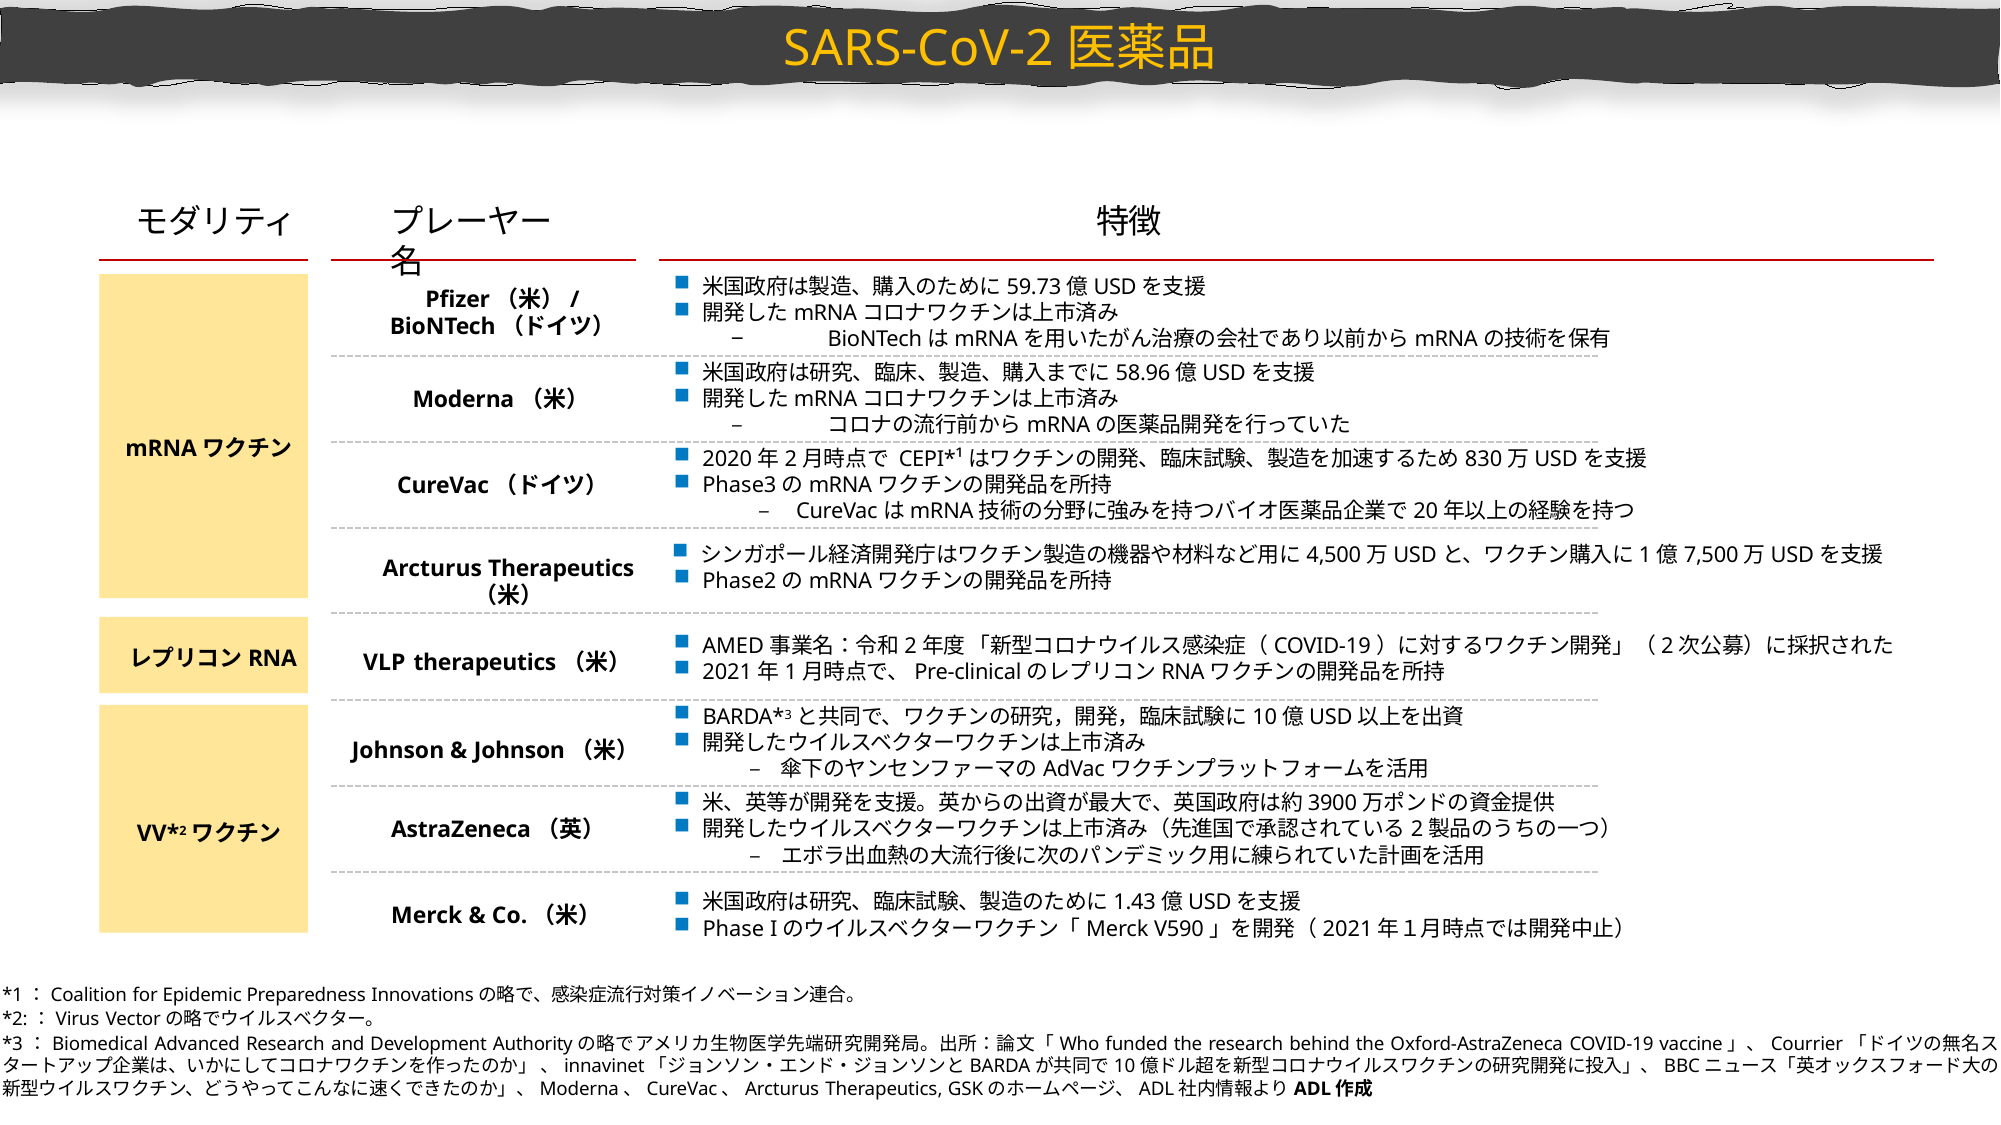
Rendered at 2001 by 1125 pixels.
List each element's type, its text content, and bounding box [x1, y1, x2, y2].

text_box 米国政府は研究、臨床試験、製造のために1.43億USDを支援 Phase Iのウイルスベクターワクチン「Merck V590」を開発（2021年１月時点では開発中止） [672, 885, 1984, 941]
text_box レプリコンRNA [99, 616, 308, 694]
text_box Moderna（米） [410, 382, 637, 412]
text_box AMED事業名：令和2年度 「新型コロナウイルス感染症（COVID-19）に対するワクチン開発」（2次公募）に採択された 2021年1月時点で、Pre-clinicalのレプリコンRNAワクチンの開発品を所持 [672, 629, 1988, 684]
text_box 米、英等が開発を支援。英からの出資が最大で、英国政府は約3900万ポンドの資金提供 開発したウイルスベクターワクチンは上市済み（先進国で承認されている2製品のうちの一つ） ‒ エボラ出血熱の大流行後に次のパンデミック用に練られていた計画を活用 [672, 786, 1984, 868]
text_box Johnson & Johnson（米） [349, 733, 667, 764]
text_box 米国政府は研究、臨床、製造、購入までに58.96億USDを支援 開発したmRNAコロナワクチンは上市済み ‒ コロナの流行前からmRNAの医薬品開発を行っていた [672, 356, 2000, 438]
text_box プレーヤー名 [387, 197, 580, 260]
text_box BARDA*3と共同で、ワクチンの研究，開発，臨床試験に10億USD以上を出資 開発したウイルスベクターワクチンは上市済み ‒ 傘下のヤンセンファーマのAdVacワクチンプラットフォームを活用 [667, 700, 1984, 782]
text_box VV*2ワクチン [99, 704, 308, 933]
text_box *1：Coalition for Epidemic Preparedness Innovationsの略で、感染症流行対策イノベーション連合。 *2:：Virus Vectorの略でウイルスベクター。 *3：Biomedical Advanced Research and Development Authorityの略でアメリカ生物医学先端研究開発局。出所：論文「Who funded the research behind the Oxford-AstraZeneca COVID-19 vaccine」、Courrier「ドイツの無名スタートアップ企業は、いかにしてコロナワクチンを作ったのか」 、innavinet「ジョンソン・エンド・ジョンソンとBARDAが共同で10億ドル超を新型コロナウイルスワクチンの研究開発に投入」、BBCニュース「英オックスフォード大の新型ウイルスワクチン、どうやってこんなに速くできたのか」、Moderna、CureVac、Arcturus Therapeutics, GSKのホームページ、ADL社内情報よりADL作成 [0, 980, 2000, 1099]
text_box プレーヤー名 [387, 261, 580, 280]
text_box 米国政府は製造、購入のために59.73億USDを支援 開発したmRNAコロナワクチンは上市済み ‒ BioNTechはmRNAを用いたがん治療の会社であり以前からmRNAの技術を保有 [672, 270, 1988, 352]
text_box 特徴 [1093, 197, 1165, 240]
text_box AstraZeneca（英） [389, 812, 626, 842]
text_box CureVac（ドイツ） [394, 468, 637, 498]
text_box mRNAワクチン [99, 274, 308, 599]
text_box Pfizer（米）/ BioNTech（ドイツ） [387, 282, 649, 340]
text_box モダリティ [133, 197, 331, 240]
text_box Arcturus Therapeutics （米） [358, 551, 659, 609]
text_box SARS-CoV-2医薬品 [0, 2, 2000, 90]
text_box VLP therapeutics（米） [361, 645, 655, 675]
text_box 2020年2月時点で CEPI*¹はワクチンの開発、臨床試験、製造を加速するため830万USDを支援 Phase3のmRNAワクチンの開発品を所持 ‒ CureVacはmRNA技術の分野に強みを持つバイオ医薬品企業で20年以上の経験を持つ シンガポール経済開発庁はワクチン製造の機器や材料など用に4,500万USDと、ワクチン購入に1億7,500万USDを支援 Phase2のmRNAワクチンの開発品を所持 [672, 442, 1988, 593]
text_box Merck & Co.（米） [389, 898, 635, 928]
